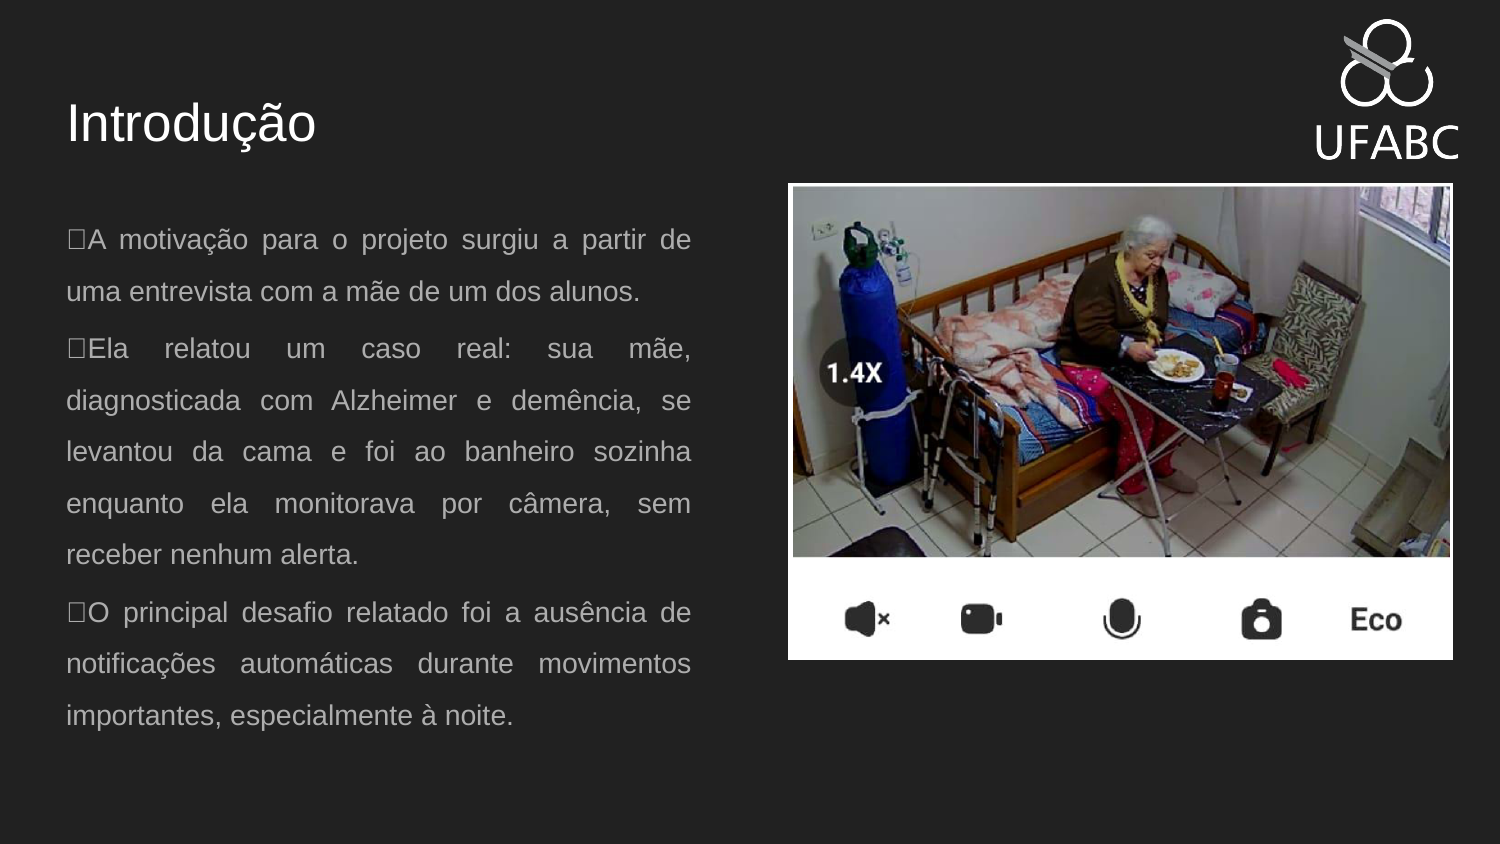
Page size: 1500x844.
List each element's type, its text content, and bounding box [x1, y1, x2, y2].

title Introdução [51, 72, 1263, 167]
picture [788, 183, 1454, 661]
picture [1268, 0, 1500, 179]
list 🔹A motivação para o projeto surgiu a partir de uma entrevista com a mãe de um dos alunos. 🔹Ela relatou um caso real: sua mãe, diagnosticada com Alzheimer e demência, se levantou da cama e foi ao banheiro sozinha enquanto ela monitorava por câmera, sem receber nenhum alerta. 🔹O principal desafio relatado foi a ausência de notificações automáticas durante movimentos importantes, especialmente à noite. [51, 189, 708, 750]
